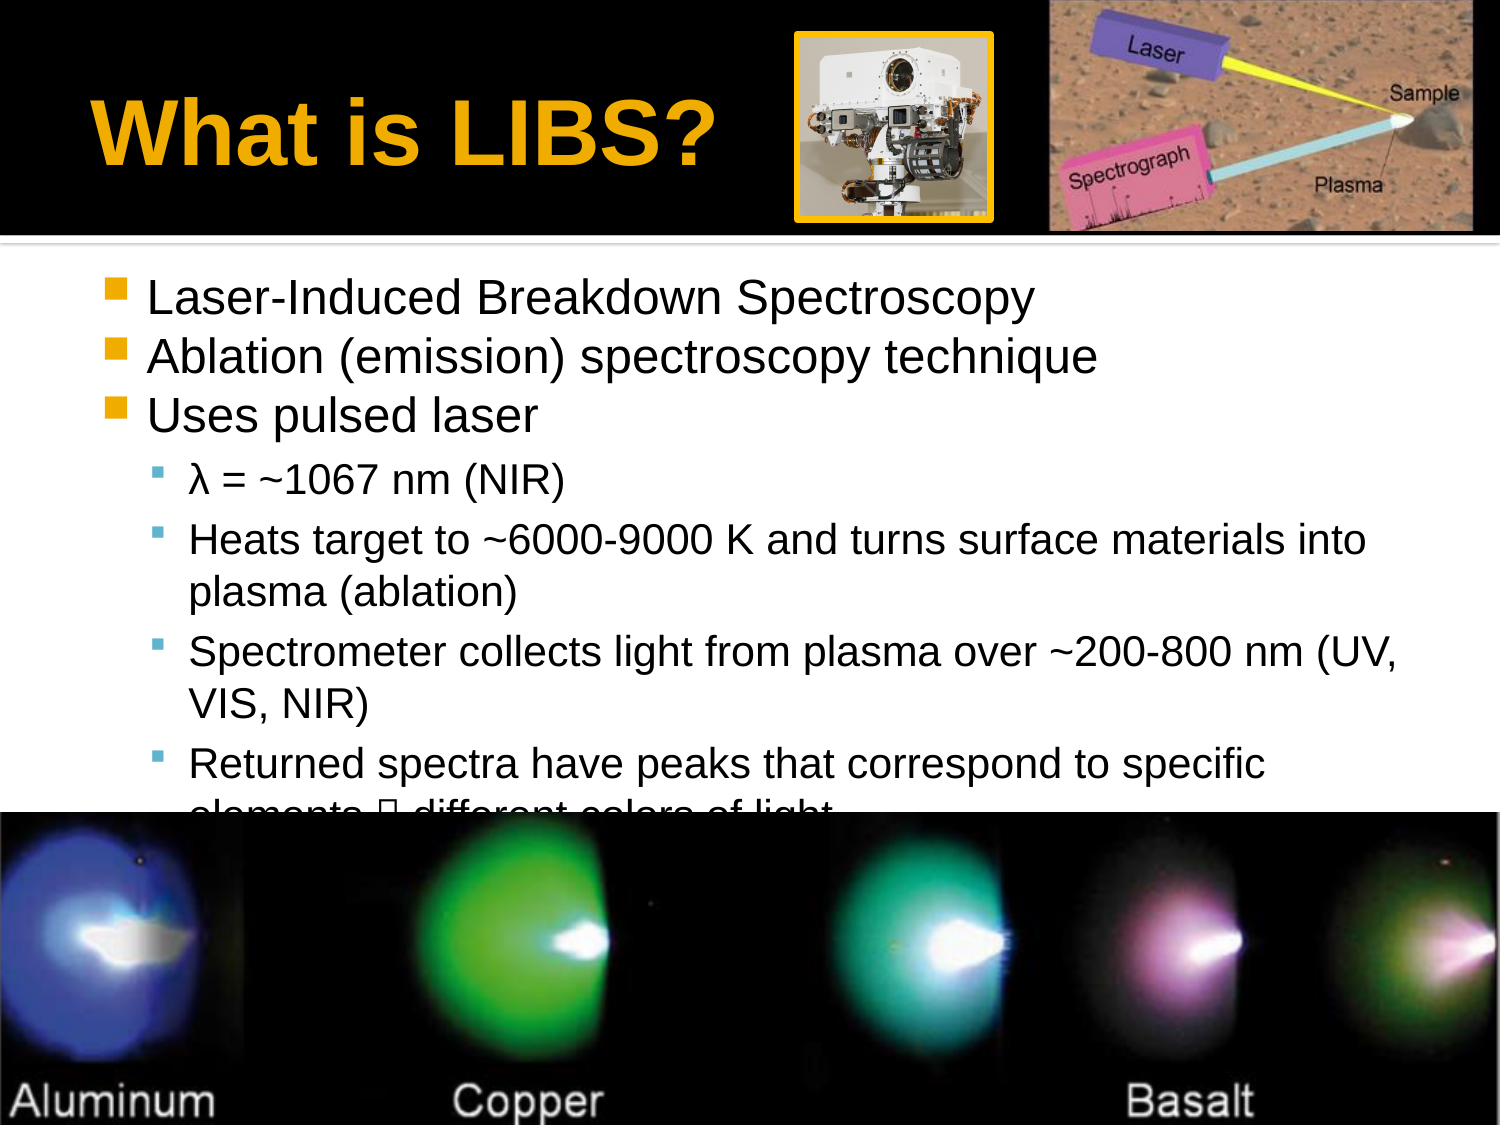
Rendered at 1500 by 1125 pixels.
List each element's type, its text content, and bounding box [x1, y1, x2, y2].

list Laser-Induced Breakdown Spectroscopy Ablation (emission) spectroscopy technique Uses pulsed laser λ = ~1067 nm (NIR) Heats target to ~6000-9000 K and turns surface materials into plasma (ablation) Spectrometer collects light from plasma over ~200-800 nm (UV, VIS, NIR) Returned spectra have peaks that correspond to specific elements  different colors of light [75, 249, 1425, 810]
title What is LIBS? [75, 25, 1020, 231]
picture [0, 812, 1500, 1125]
picture [799, 37, 988, 217]
picture [1024, 0, 1500, 231]
